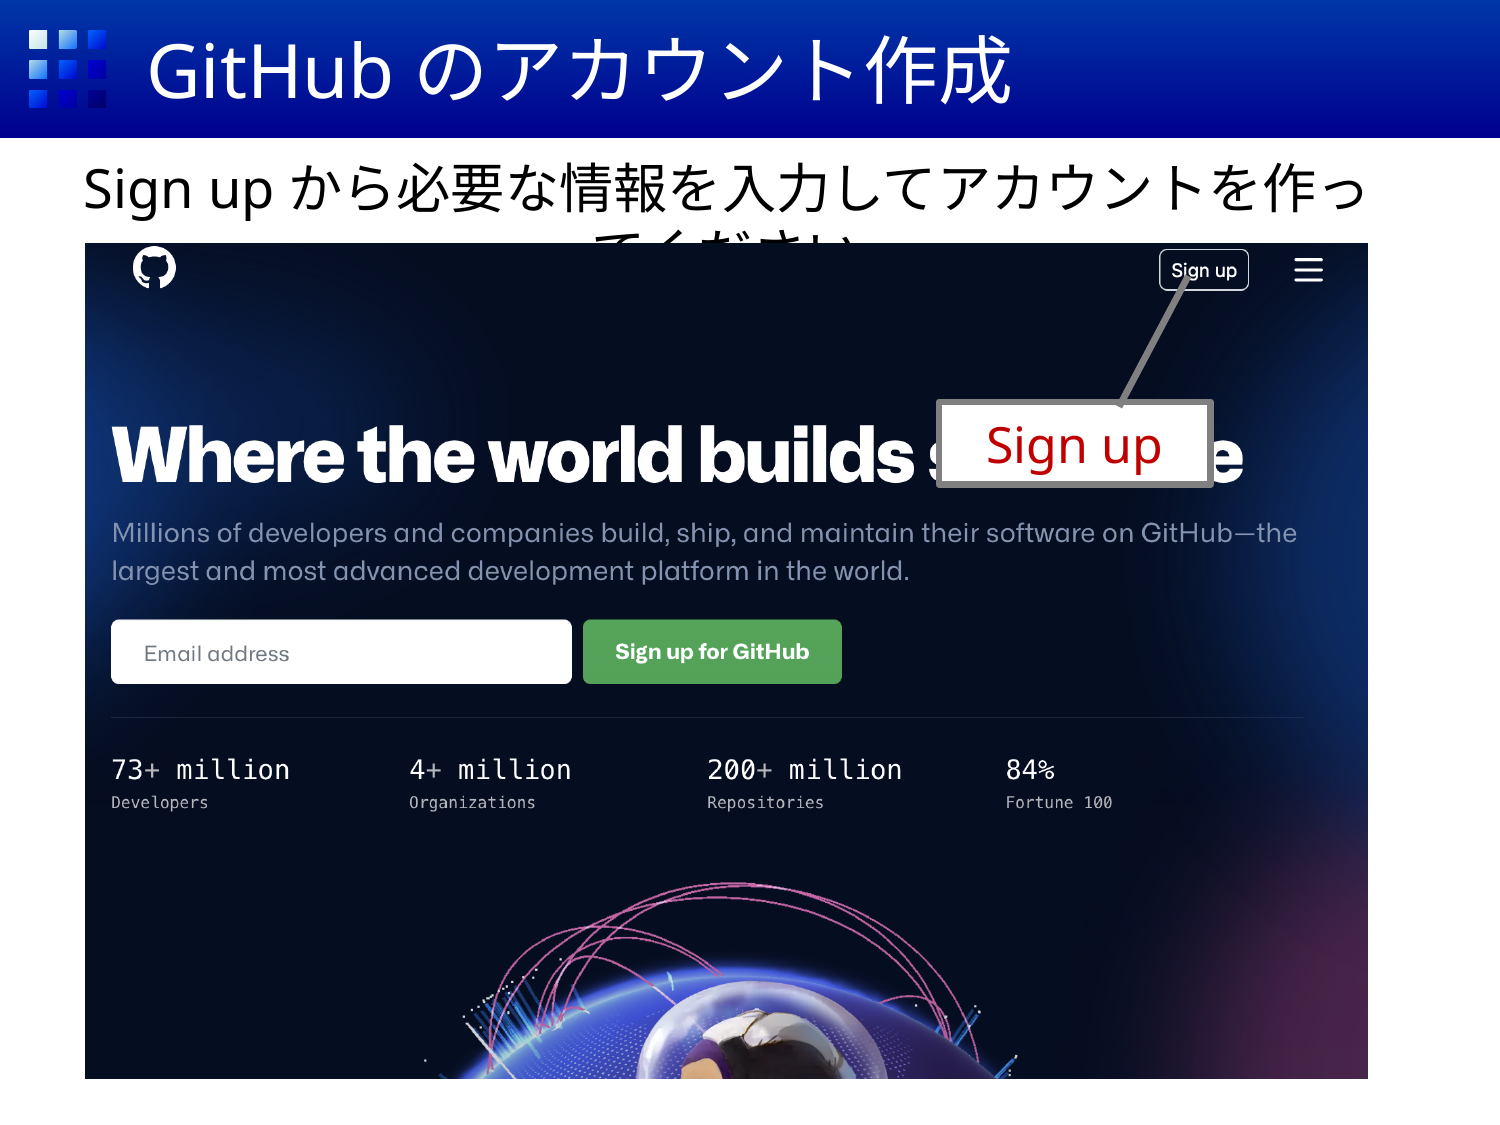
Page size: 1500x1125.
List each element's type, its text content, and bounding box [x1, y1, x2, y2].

picture [85, 243, 1368, 1080]
list Sign upから必要な情報を入力してアカウントを作ってください [51, 146, 1402, 350]
title GitHubのアカウント作成 [131, 21, 1455, 116]
